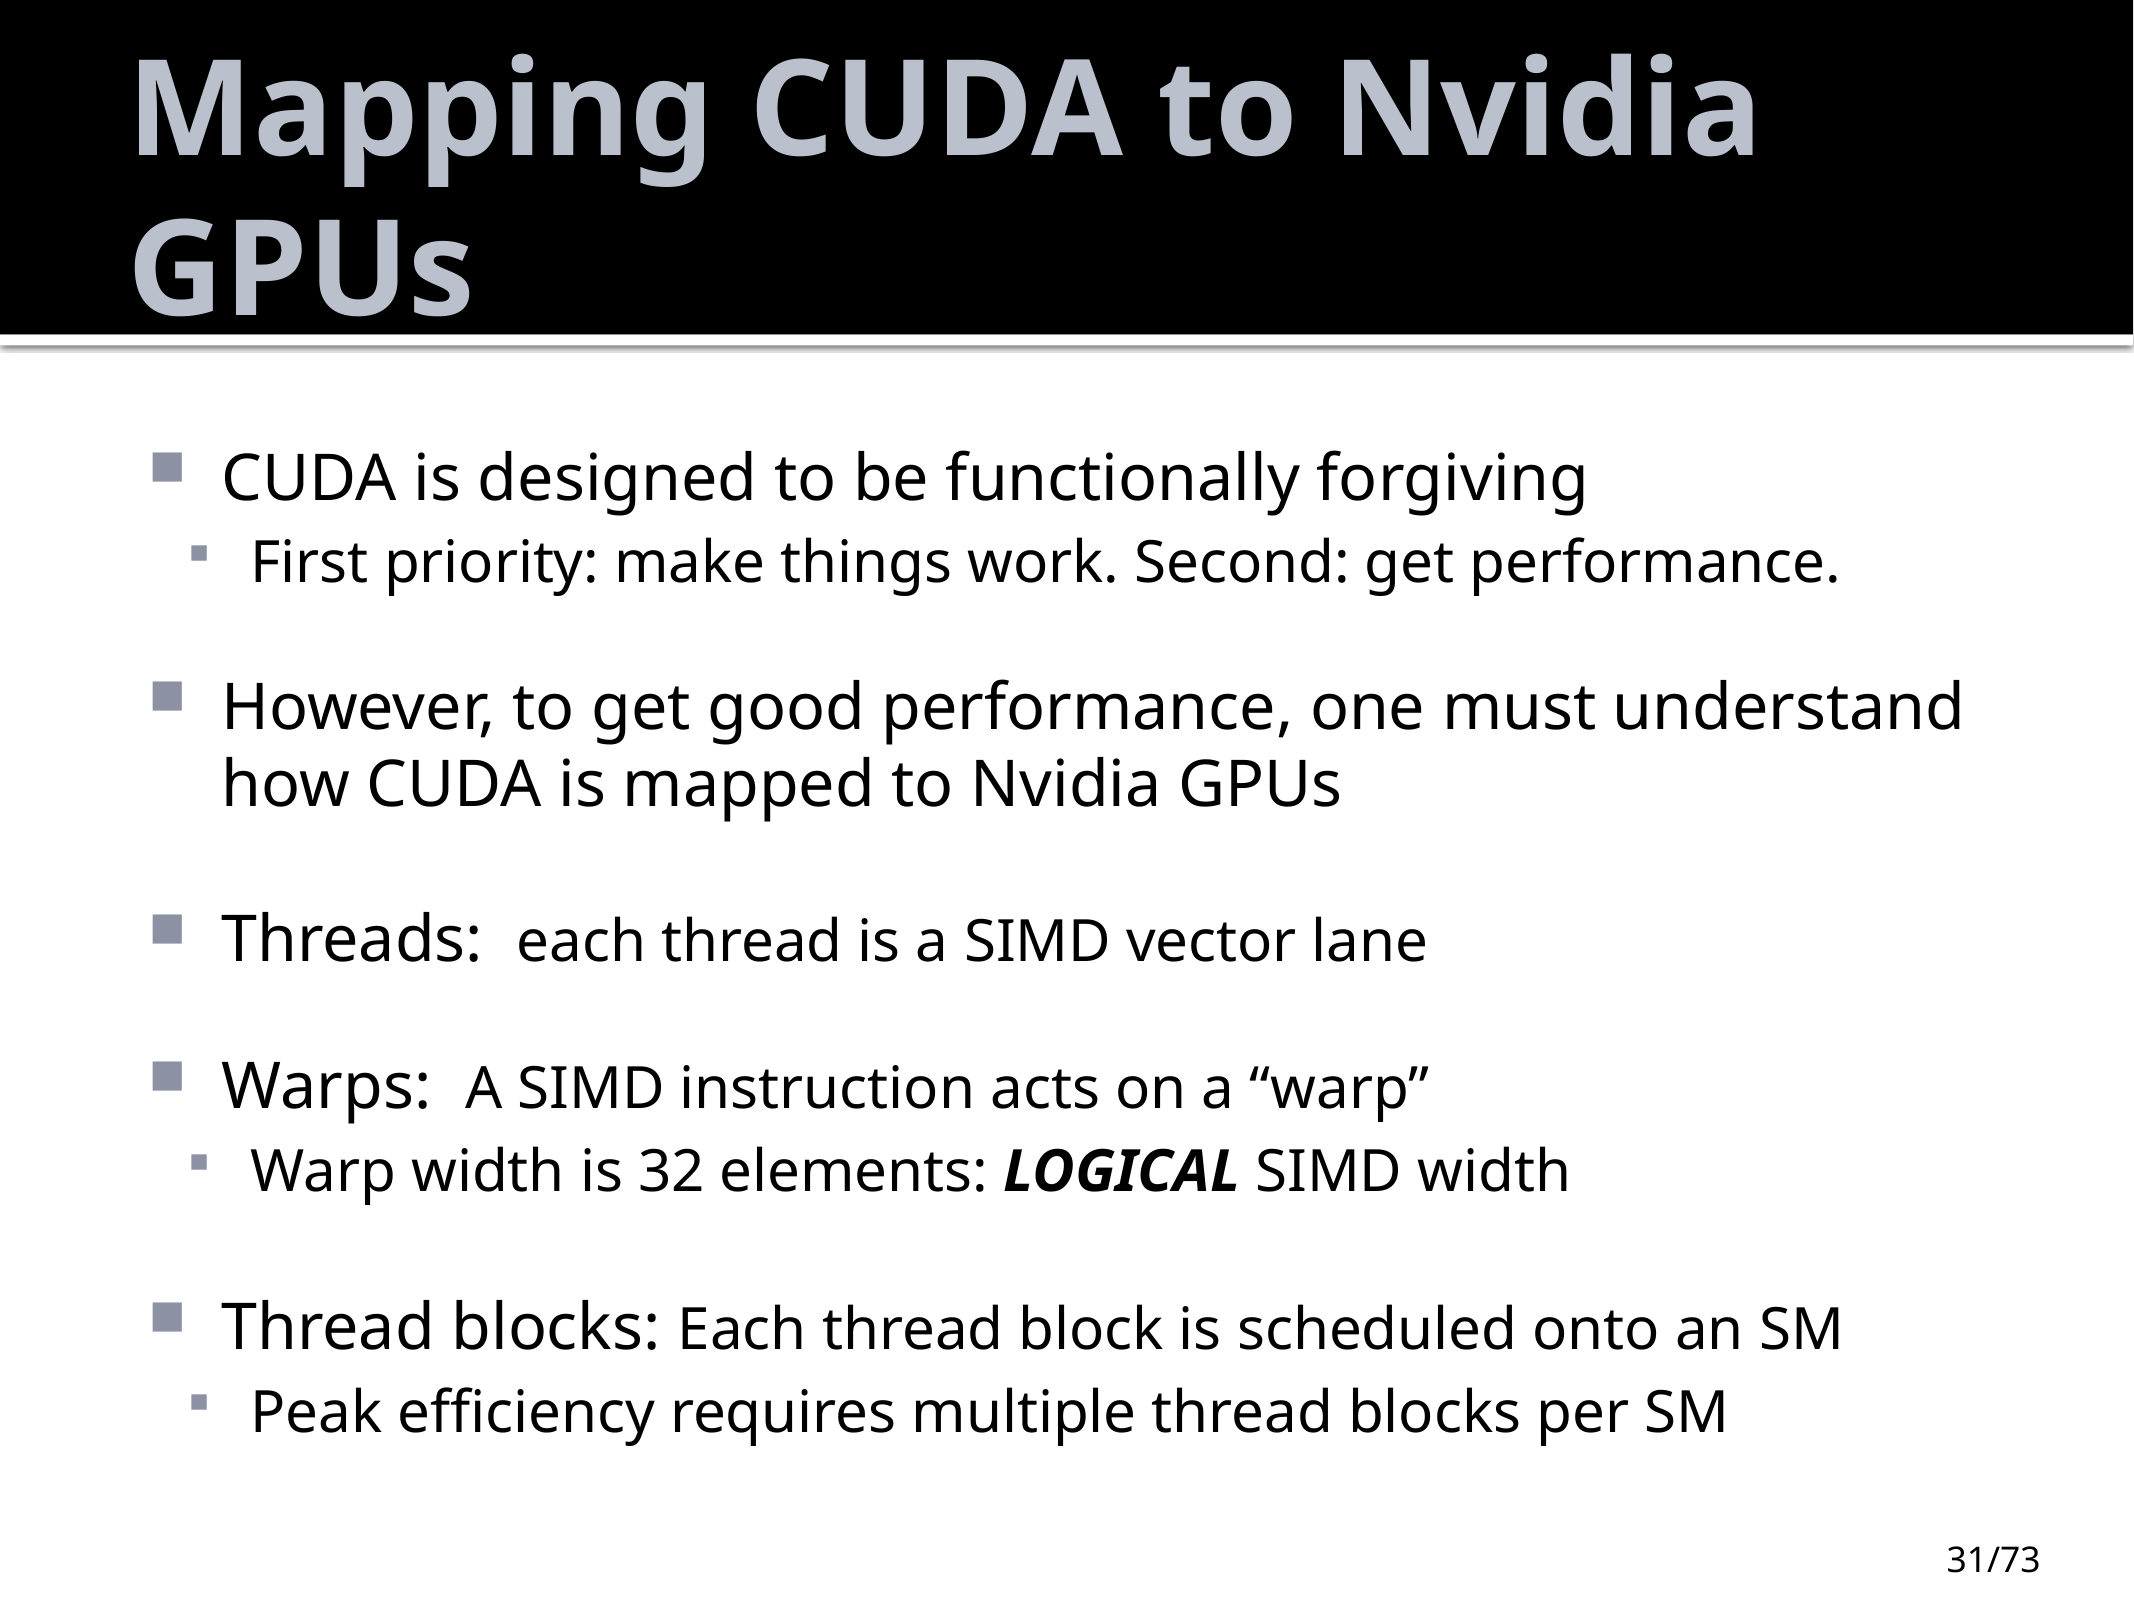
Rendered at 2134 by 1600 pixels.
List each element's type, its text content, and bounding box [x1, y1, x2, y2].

title Mapping CUDA to Nvidia GPUs [106, 36, 2027, 329]
list CUDA is designed to be functionally forgiving First priority: make things work. Second: get performance. However, to get good performance, one must understand how CUDA is mapped to Nvidia GPUs Threads: each thread is a SIMD vector lane Warps: A SIMD instruction acts on a “warp” Warp width is 32 elements: LOGICAL SIMD width Thread blocks: Each thread block is scheduled onto an SM Peak efficiency requires multiple thread blocks per SM [106, 413, 2027, 1494]
